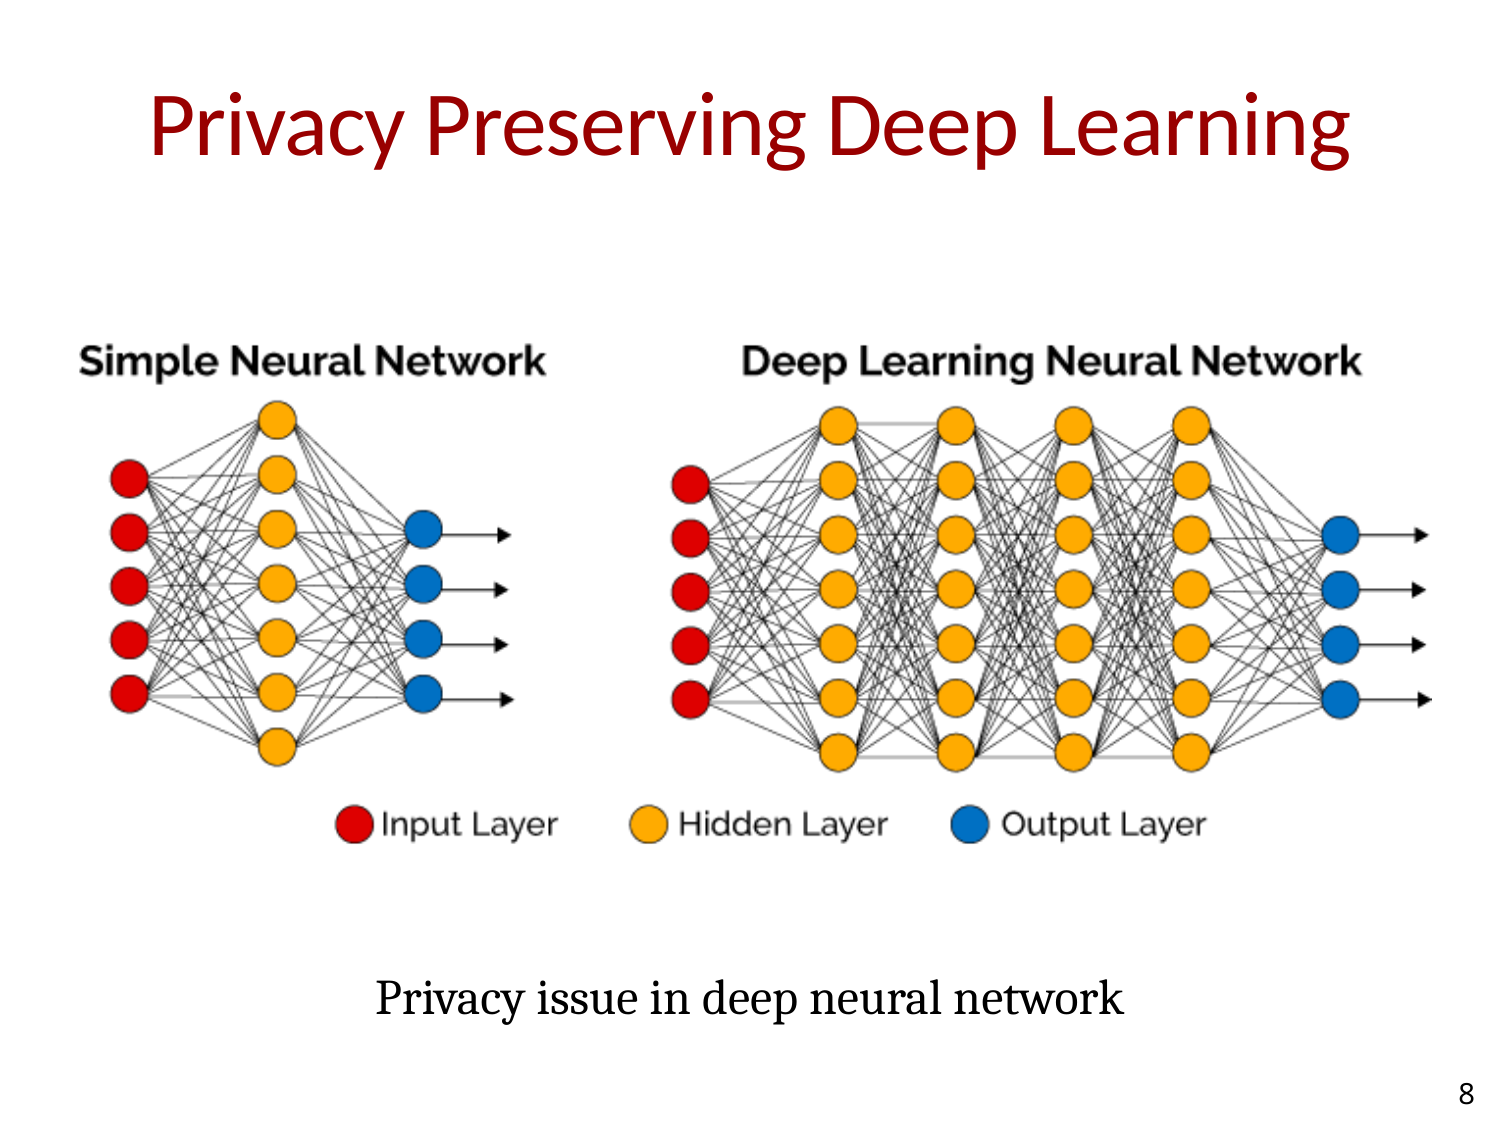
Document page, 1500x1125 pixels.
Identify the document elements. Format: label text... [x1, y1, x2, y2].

picture [78, 337, 1432, 847]
title Privacy Preserving Deep Learning [75, 24, 1425, 213]
slide_number 8 [1125, 1065, 1475, 1125]
text_box Privacy issue in deep neural network [348, 964, 1152, 1025]
